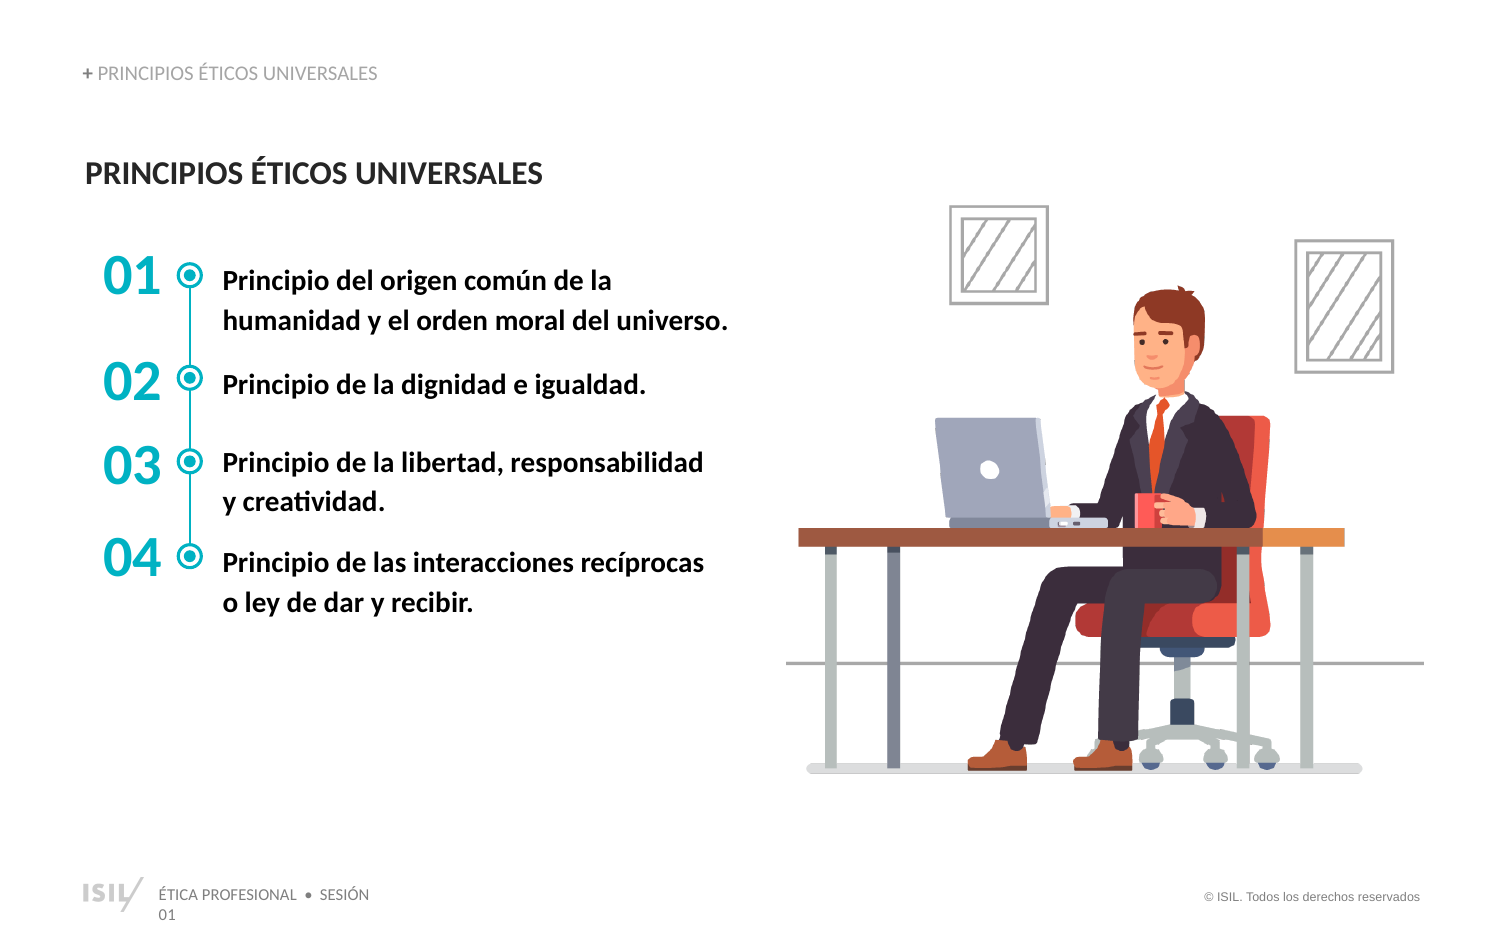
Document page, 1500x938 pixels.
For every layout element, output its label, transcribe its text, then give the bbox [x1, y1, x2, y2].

picture [786, 178, 1424, 829]
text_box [177, 544, 202, 568]
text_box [177, 365, 202, 390]
text_box 01 [99, 236, 166, 307]
text_box Principio del origen común de la humanidad y el orden moral del universo. [222, 257, 750, 336]
text_box Principio de las interacciones recíprocas o ley de dar y recibir. [222, 539, 721, 618]
text_box 03 [99, 426, 166, 497]
text_box Principio de la libertad, responsabilidad y creatividad. [222, 438, 721, 518]
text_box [177, 263, 202, 287]
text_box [177, 449, 202, 474]
text_box + PRINCIPIOS ÉTICOS UNIVERSALES [82, 62, 482, 85]
text_box 02 [99, 342, 166, 413]
text_box 04 [99, 517, 166, 588]
text_box PRINCIPIOS ÉTICOS UNIVERSALES [83, 150, 643, 191]
text_box Principio de la dignidad e igualdad. [222, 361, 750, 401]
